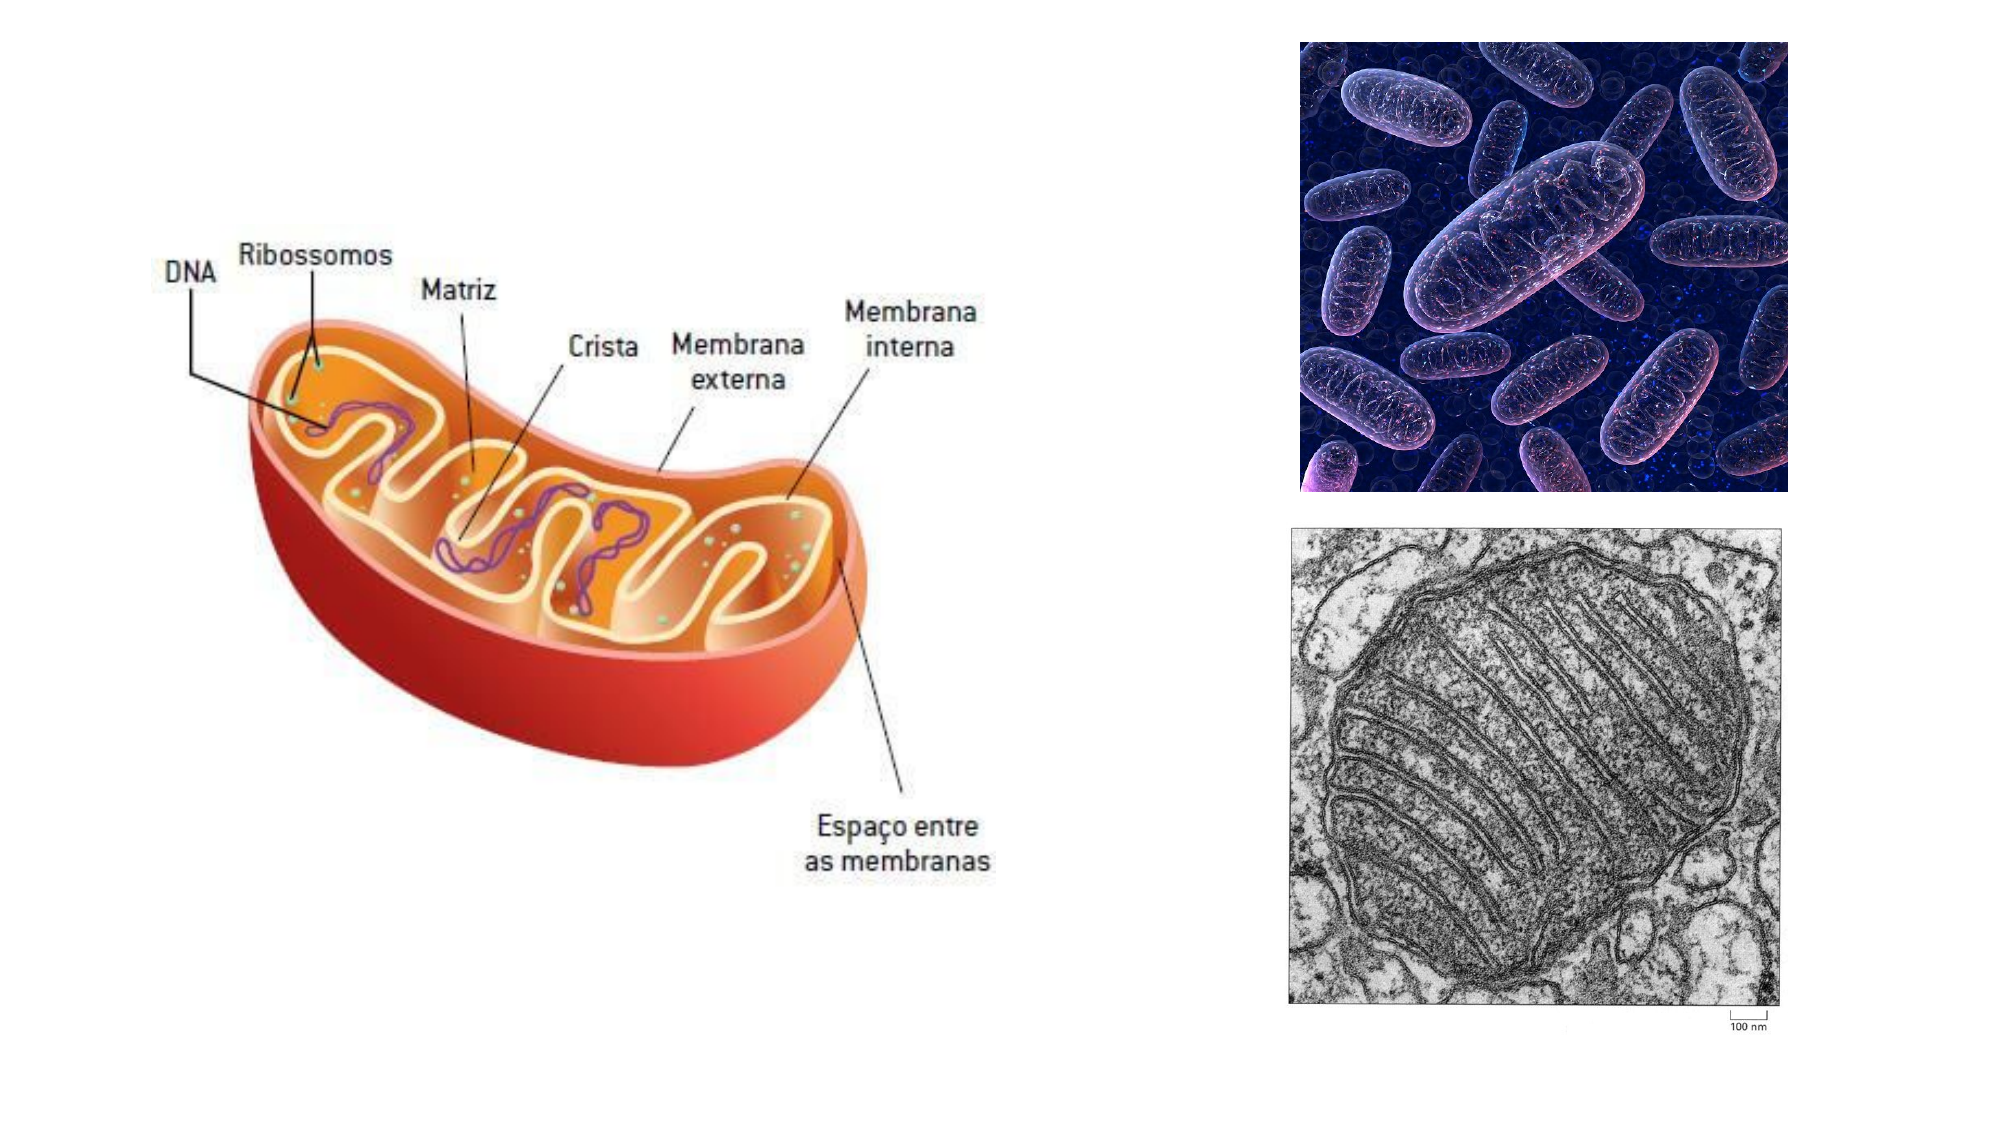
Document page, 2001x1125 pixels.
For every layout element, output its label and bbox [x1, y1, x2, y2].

picture [151, 224, 996, 892]
picture [1300, 42, 1789, 492]
list [1280, 522, 1789, 1035]
